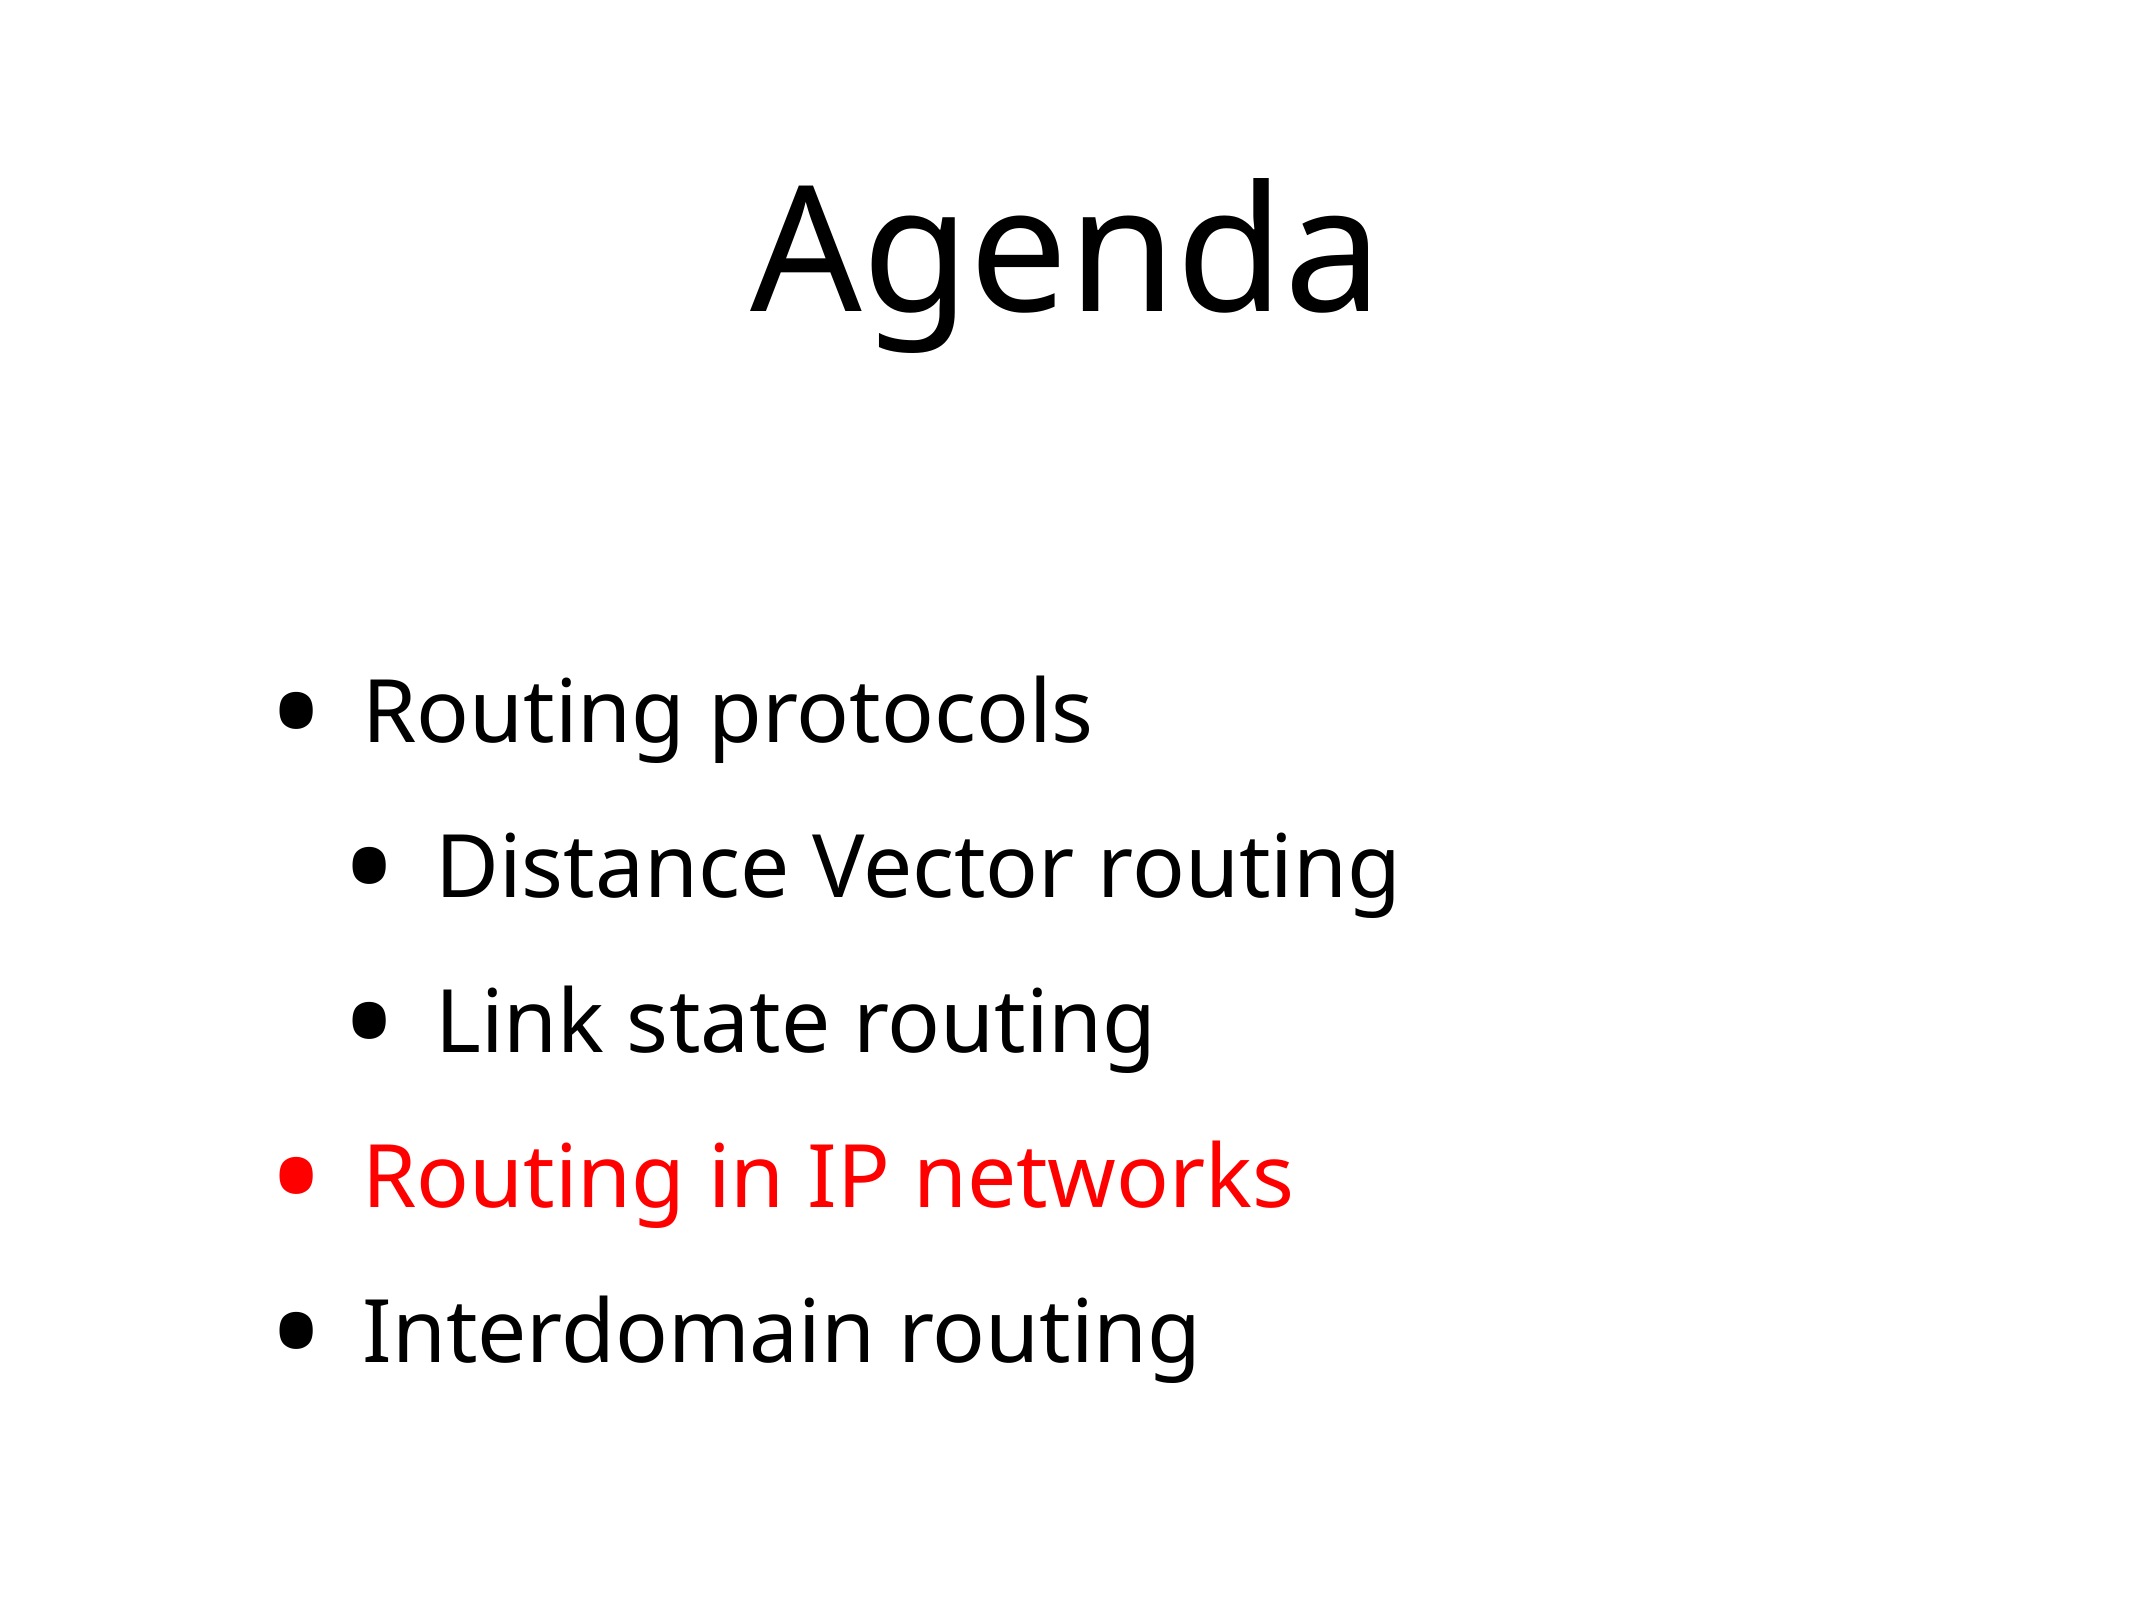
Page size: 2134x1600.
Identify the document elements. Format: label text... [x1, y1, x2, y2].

title Agenda [208, 41, 1925, 442]
list Routing protocols Distance Vector routing Link state routing Routing in IP networks Interdomain routing [208, 454, 1975, 1582]
